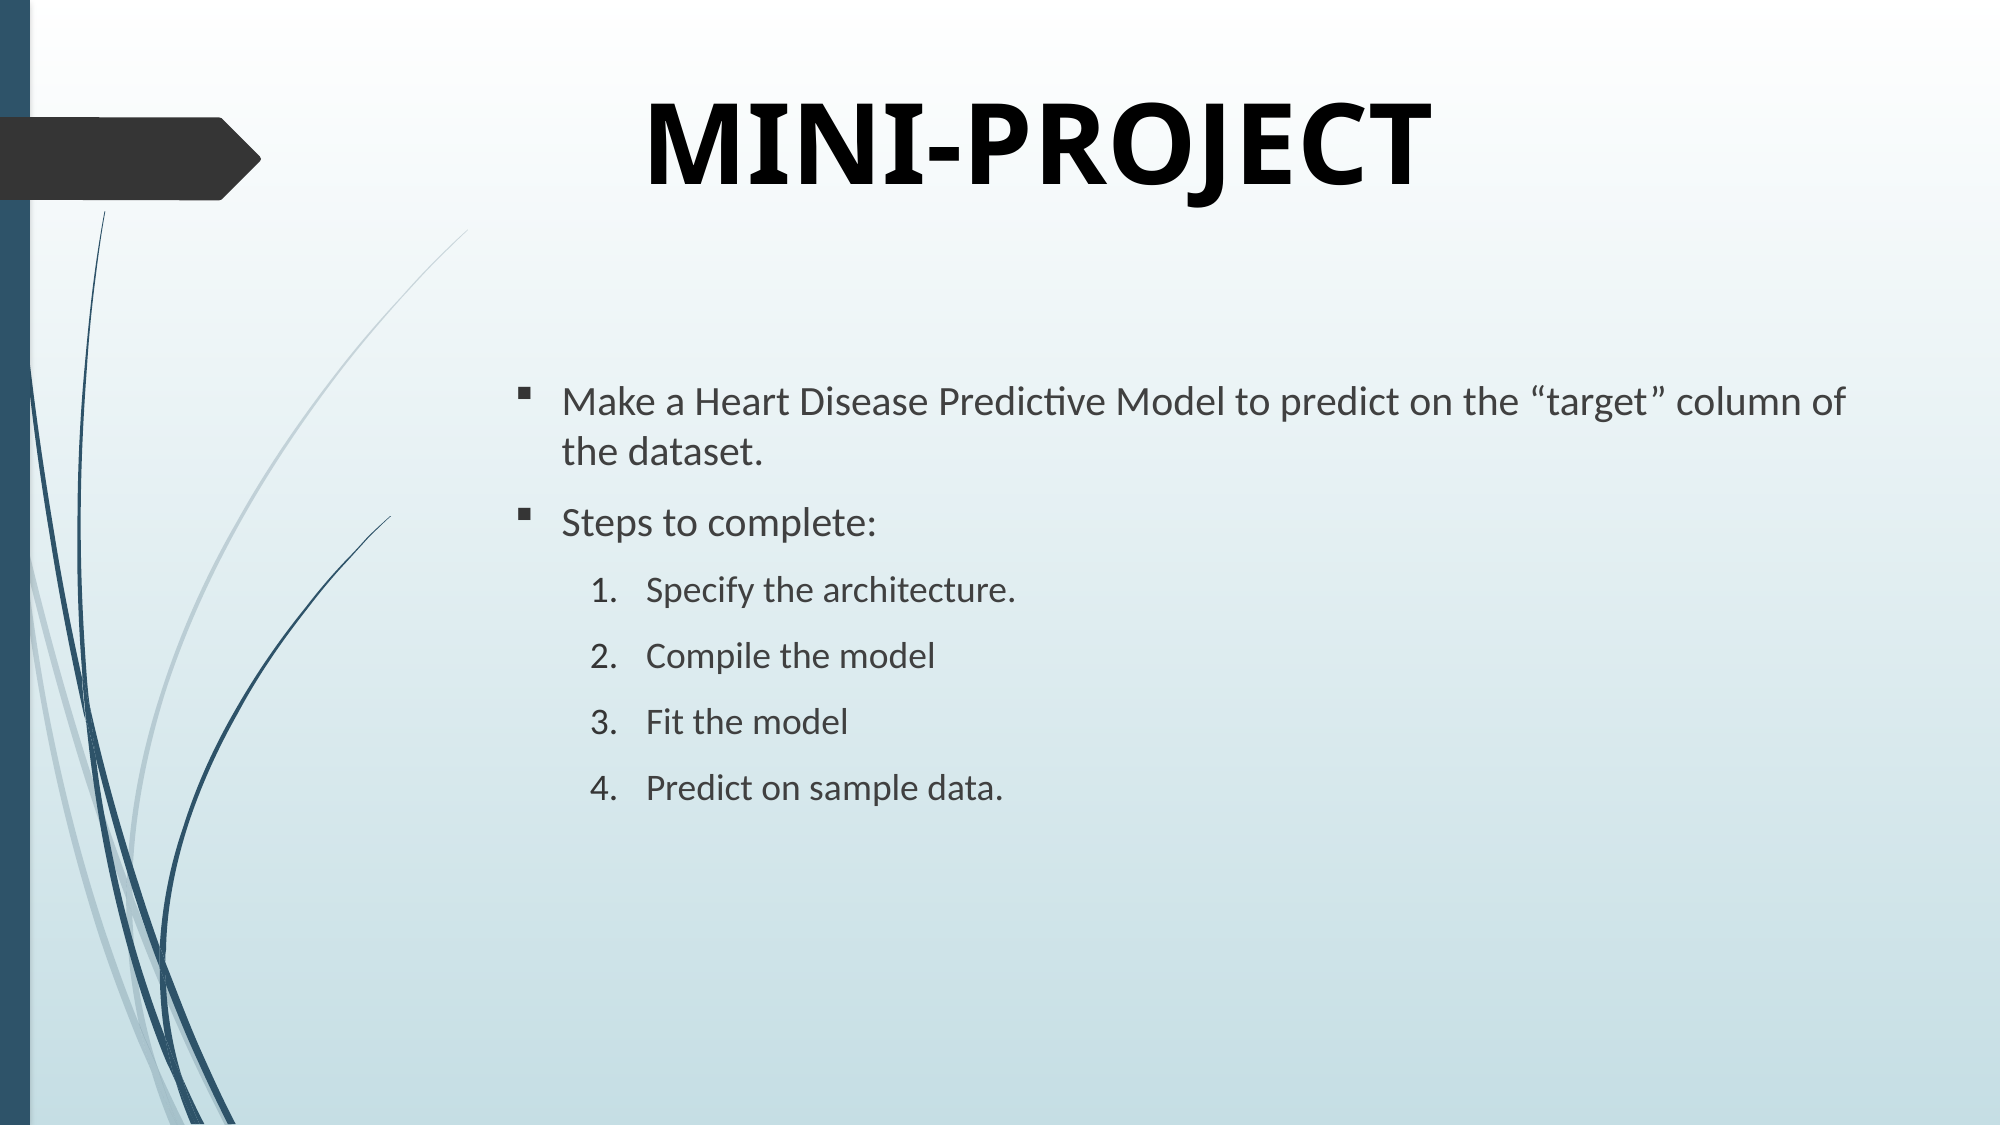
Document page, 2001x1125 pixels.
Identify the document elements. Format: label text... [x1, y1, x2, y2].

text_box MINI-PROJECT [626, 64, 1450, 215]
list Make a Heart Disease Predictive Model to predict on the “target” column of the dataset. Steps to complete: Specify the architecture. Compile the model Fit the model Predict on sample data. [424, 285, 1888, 970]
